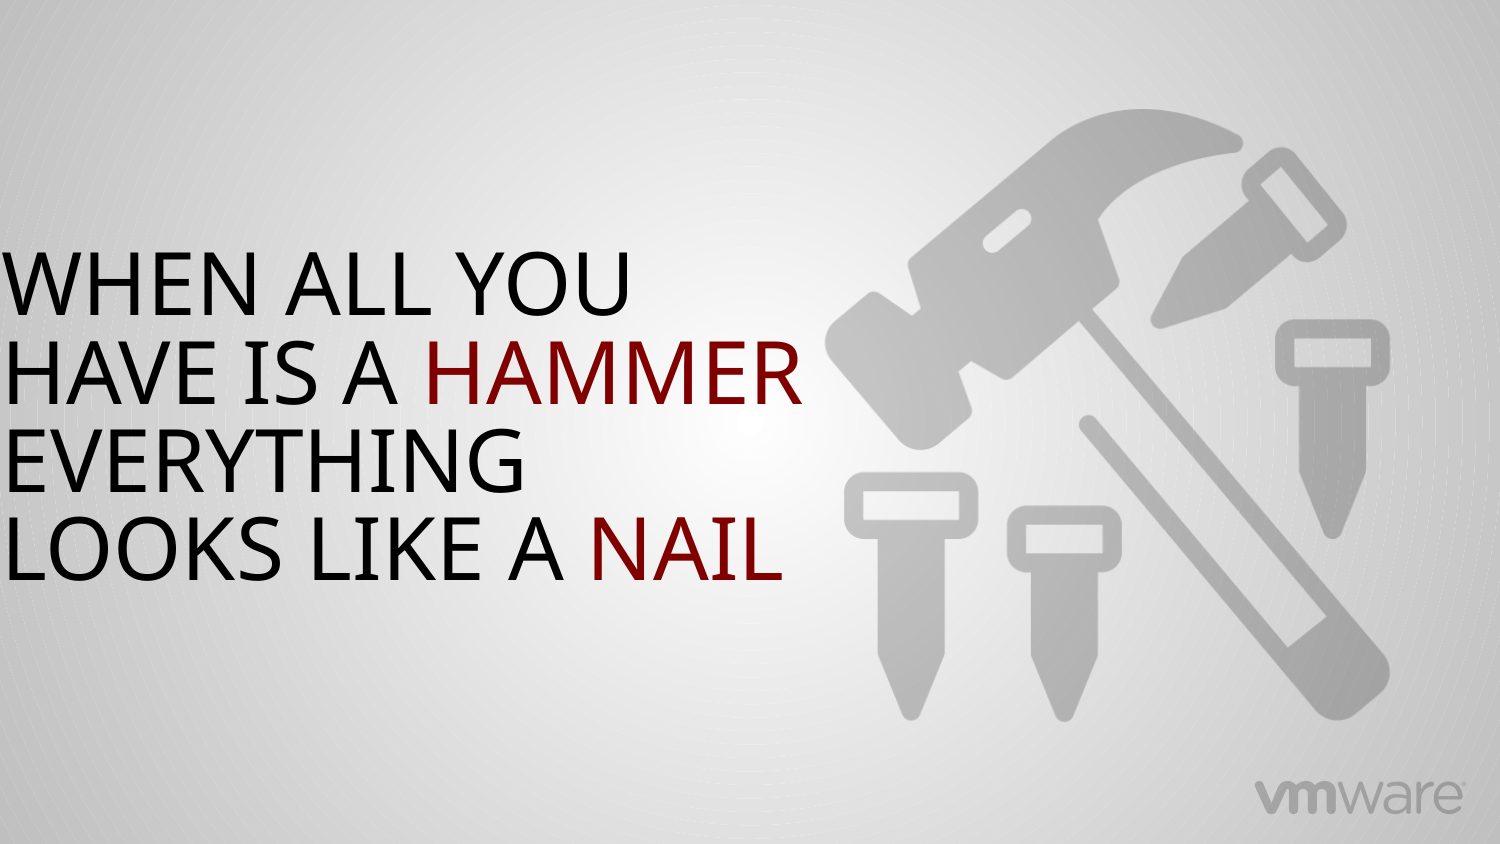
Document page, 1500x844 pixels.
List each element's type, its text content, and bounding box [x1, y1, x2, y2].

text_box WHEN ALL YOU HAVE IS A HAMMER EVERYTHING LOOKS LIKE A NAIL [0, 237, 744, 606]
picture [749, 109, 1465, 735]
